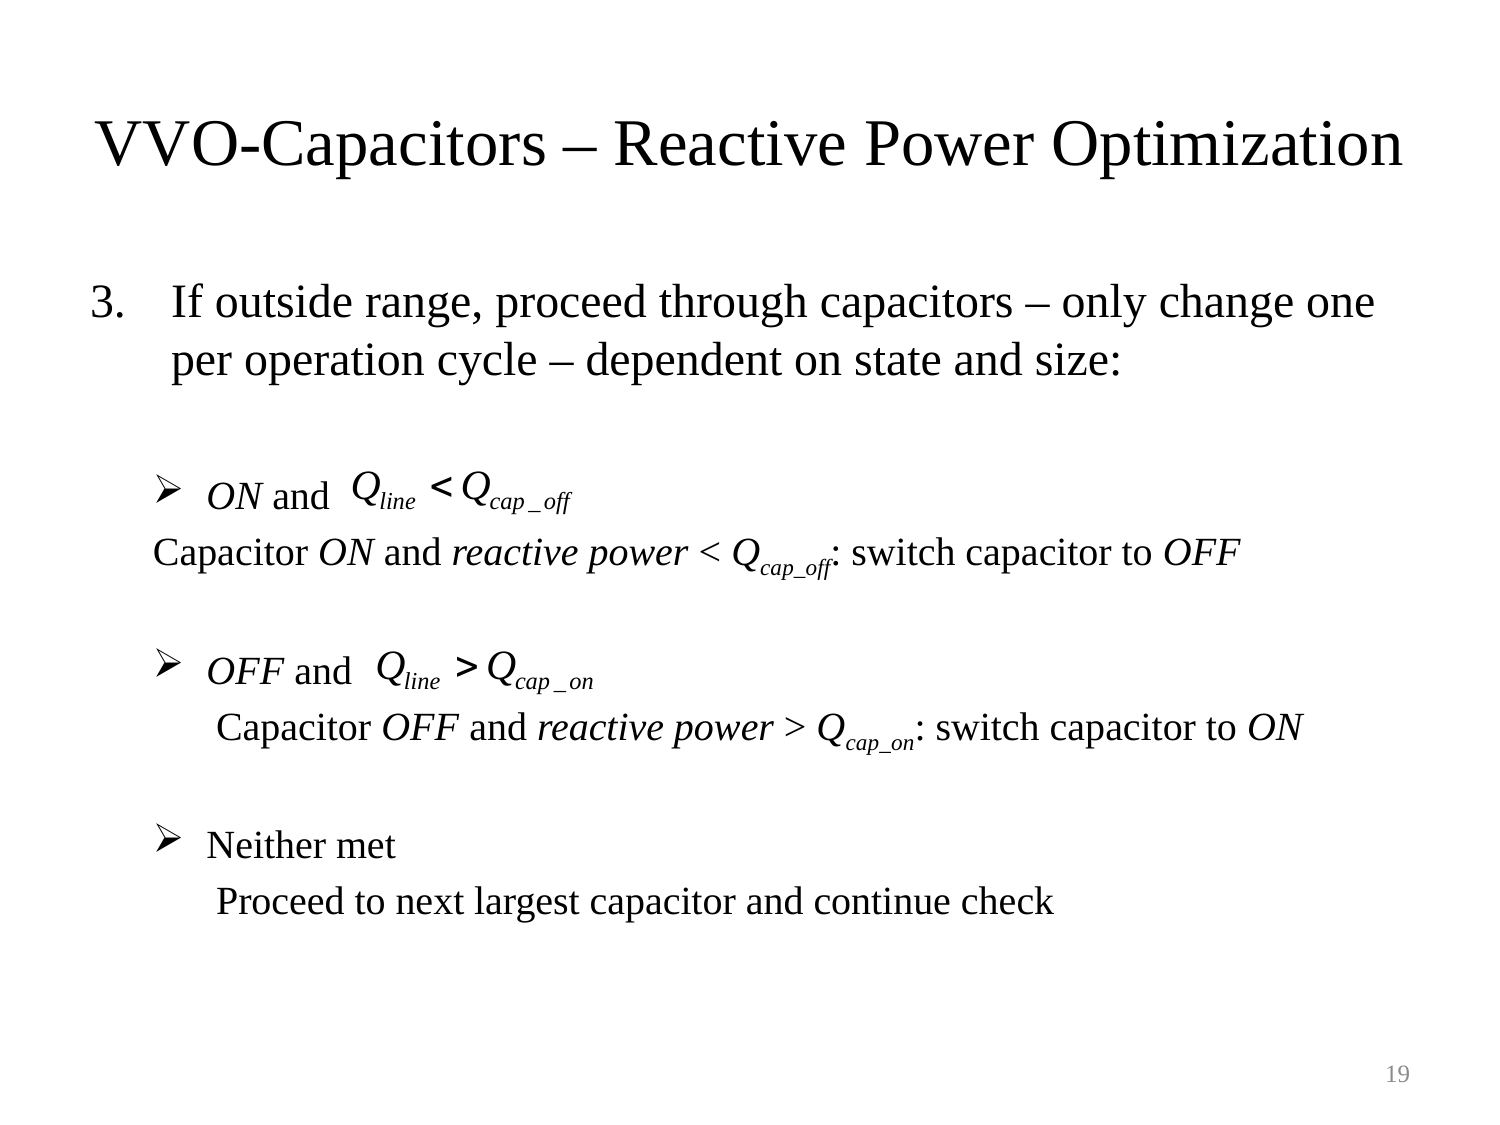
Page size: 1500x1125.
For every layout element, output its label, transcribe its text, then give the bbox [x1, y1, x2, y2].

list If outside range, proceed through capacitors – only change one per operation cycle – dependent on state and size: ON and Capacitor ON and reactive power < Qcap_off: switch capacitor to OFF OFF and Capacitor OFF and reactive power > Qcap_on: switch capacitor to ON Neither met Proceed to next largest capacitor and continue check [75, 262, 1425, 1005]
slide_number 19 [1074, 1042, 1425, 1103]
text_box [345, 457, 583, 524]
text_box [370, 637, 601, 704]
title VVO-Capacitors – Reactive Power Optimization [75, 45, 1425, 233]
